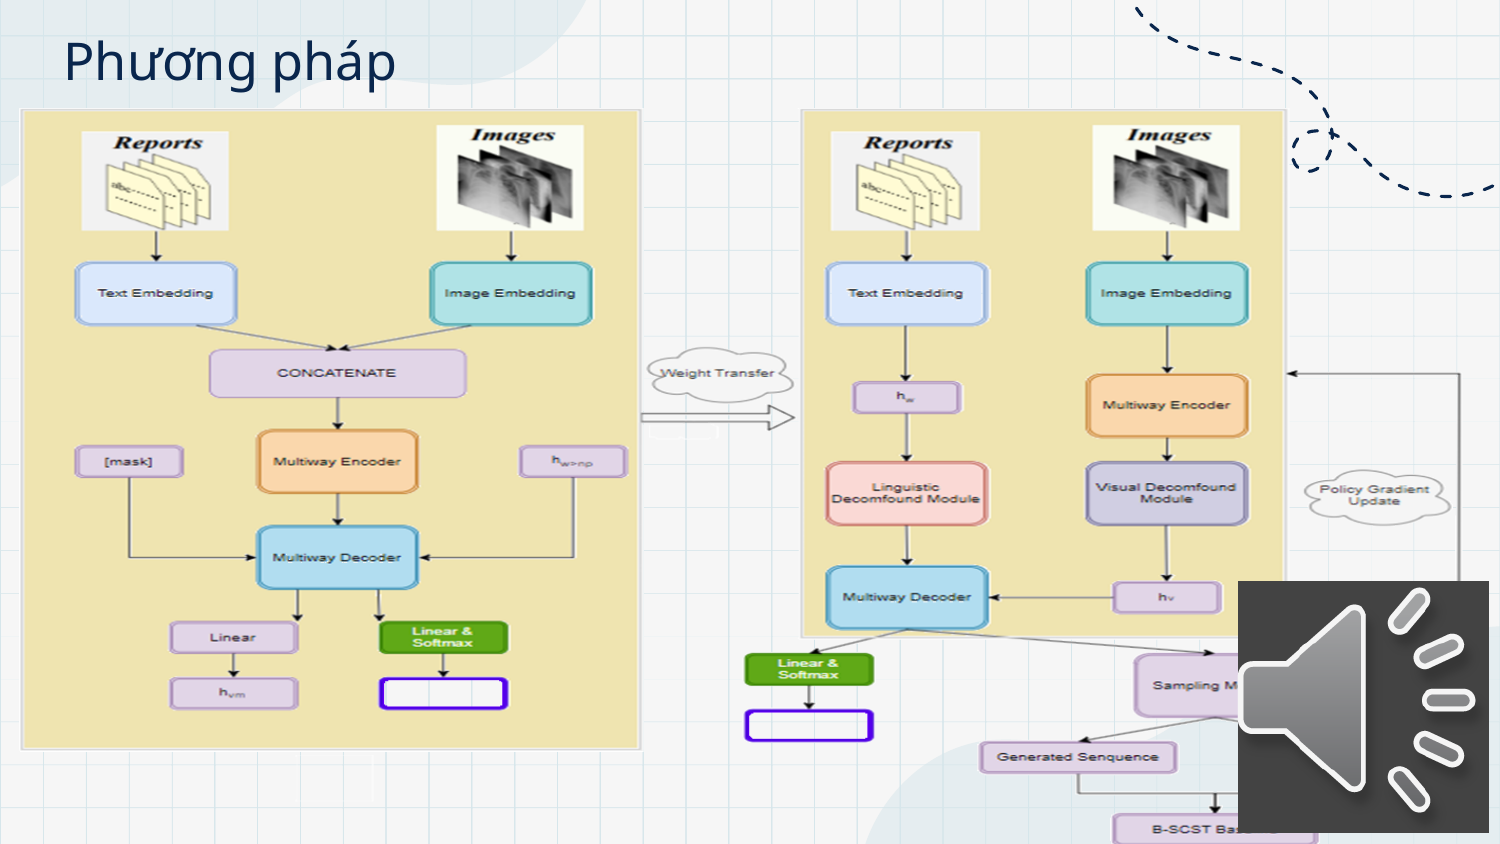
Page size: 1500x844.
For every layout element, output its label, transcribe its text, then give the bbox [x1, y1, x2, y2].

title Phương pháp [48, 13, 1341, 105]
picture [0, 0, 1500, 844]
